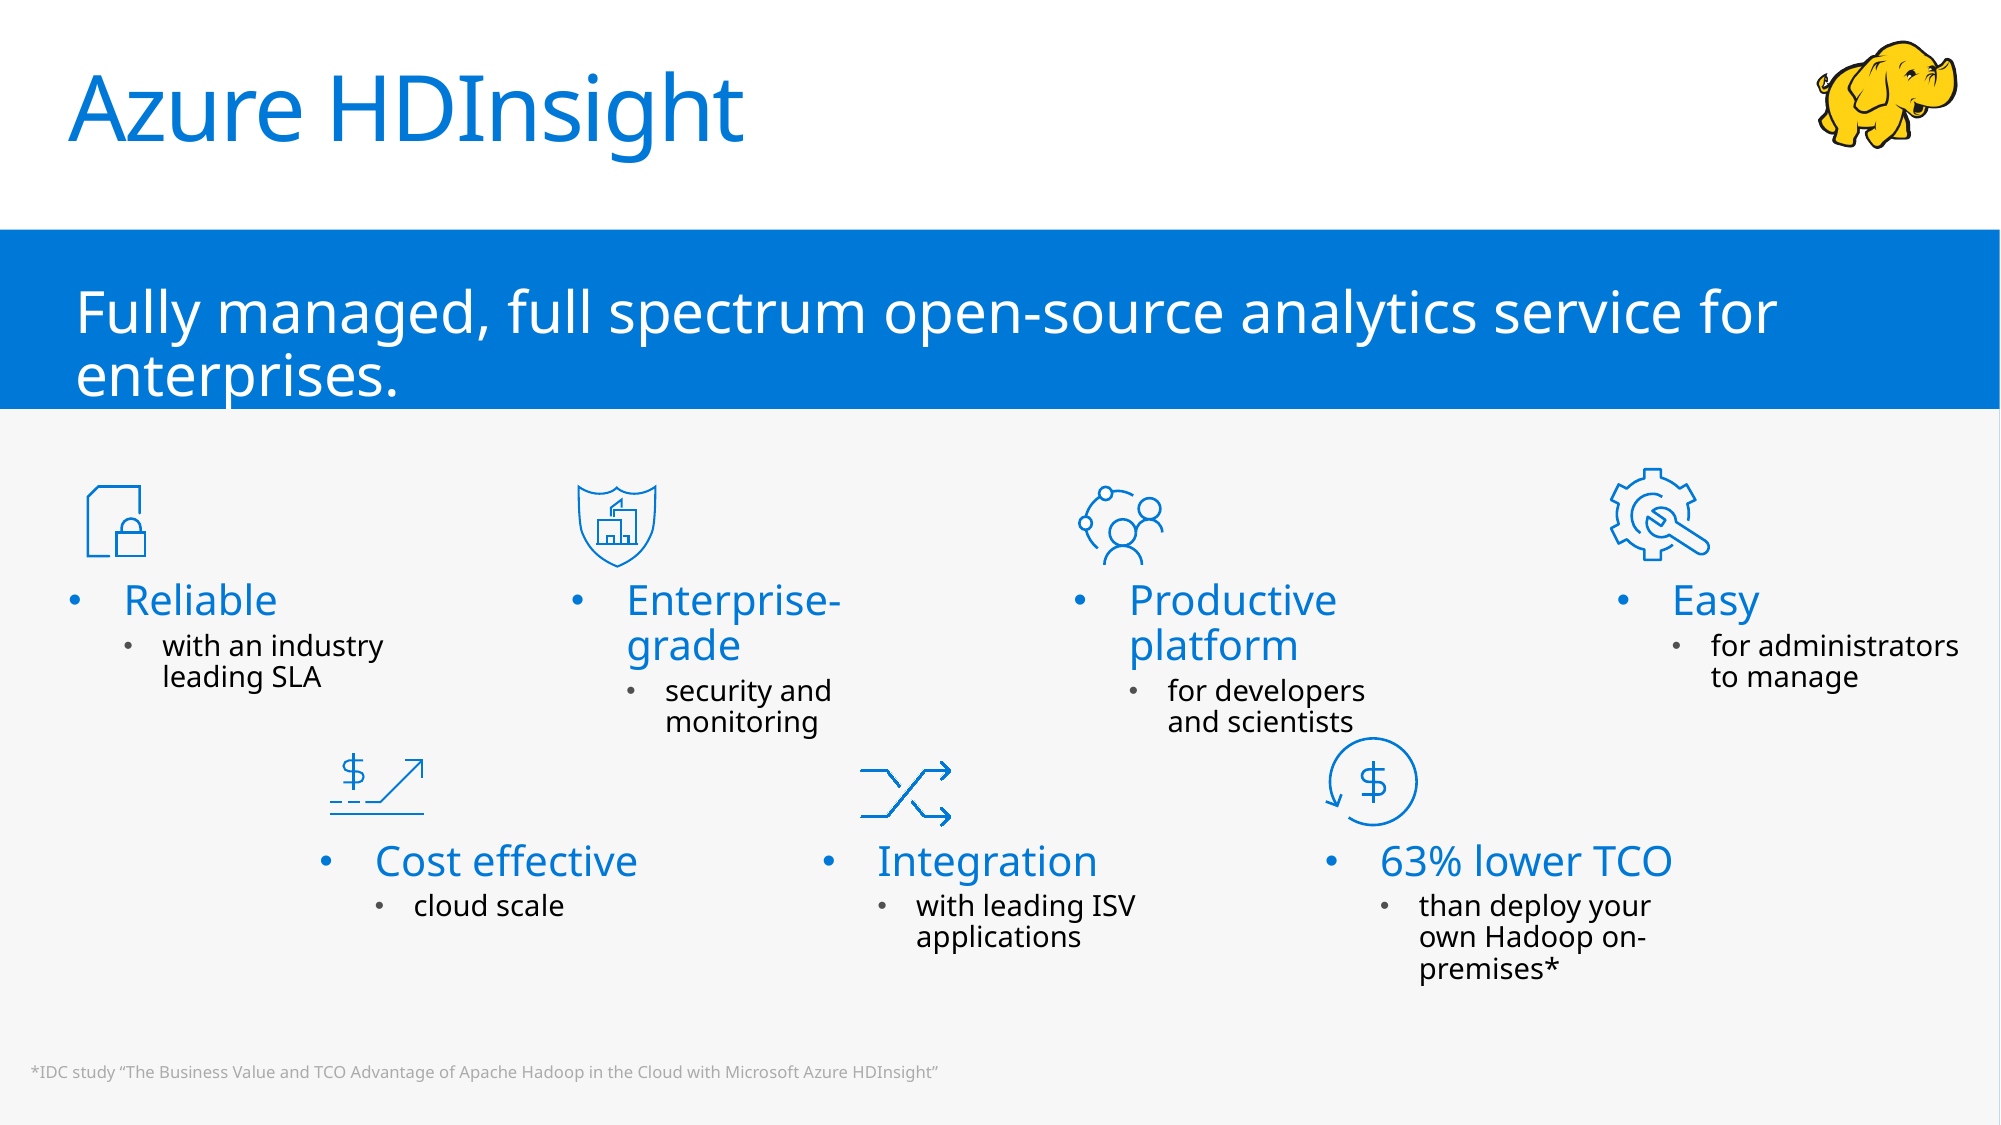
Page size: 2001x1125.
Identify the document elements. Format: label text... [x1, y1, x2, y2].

list Enterprise-grade security and monitoring [547, 564, 952, 756]
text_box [577, 486, 657, 567]
text_box [909, 798, 952, 828]
list Integration with leading ISV applications [798, 825, 1204, 973]
list 63% lower TCO than deploy your own Hadoop on-premises* [1300, 825, 1706, 1003]
picture [1816, 24, 1958, 165]
text_box Fully managed, full spectrum open-source analytics service for enterprises. [0, 229, 2000, 408]
list Reliable with an industry leading SLA [44, 564, 450, 713]
text_box [1325, 738, 1417, 826]
text_box [365, 760, 423, 803]
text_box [1610, 468, 1721, 561]
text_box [1078, 486, 1163, 566]
list Cost effective cloud scale [295, 825, 701, 941]
text_box [87, 486, 145, 557]
list Productive platform for developers and scientists [1049, 564, 1475, 756]
title Azure HDInsight [44, 47, 1958, 196]
text_box [343, 753, 364, 790]
text_box [0, 408, 2000, 1125]
text_box *IDC study “The Business Value and TCO Advantage of Apache Hadoop in the Cloud with Microsoft Azure HDInsight” [0, 1054, 1122, 1091]
text_box [859, 760, 952, 819]
list Easy for administrators to manage [1592, 564, 1998, 713]
